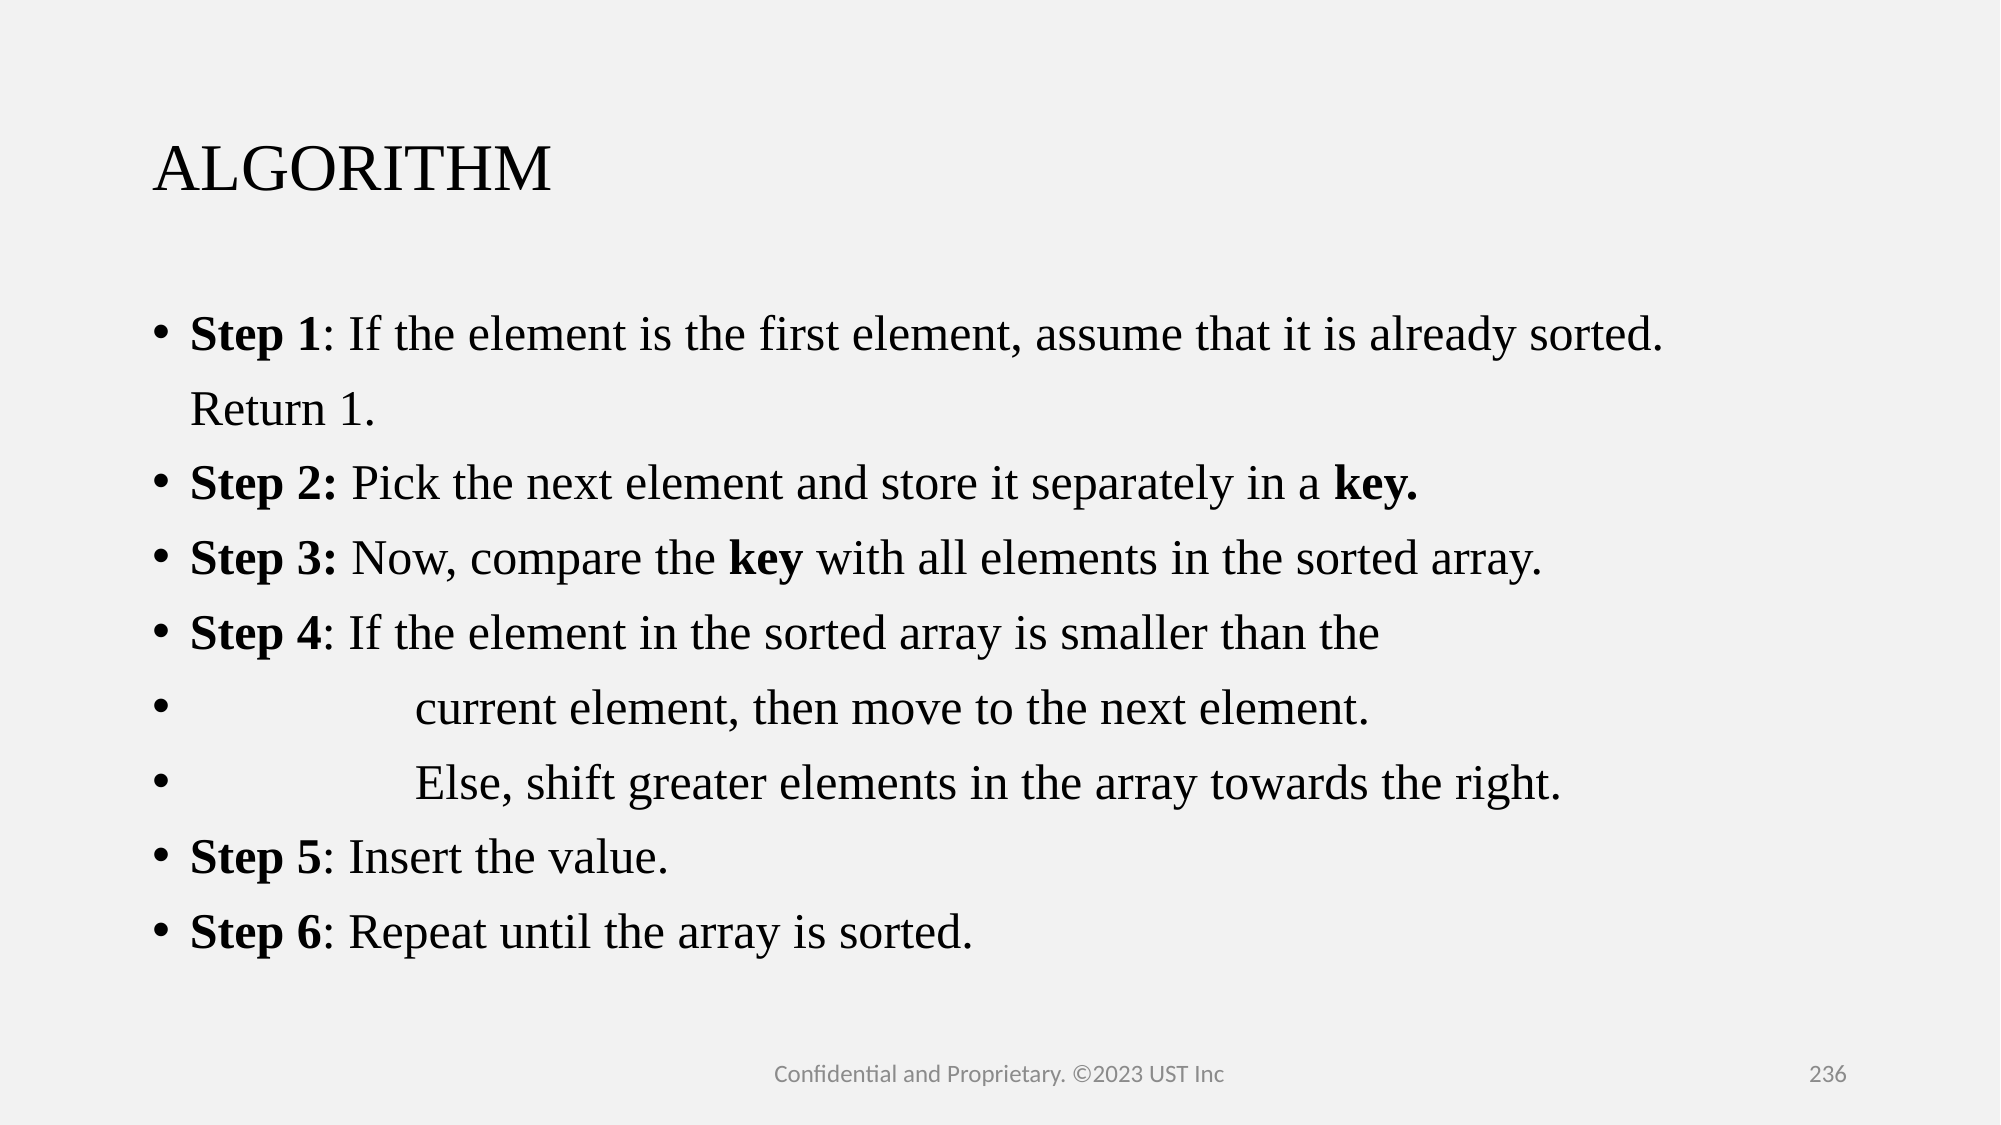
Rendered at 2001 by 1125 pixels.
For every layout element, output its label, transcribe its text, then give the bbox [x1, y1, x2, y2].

title ALGORITHM [137, 59, 1863, 278]
slide_number 236 [1412, 1042, 1863, 1103]
list Step 1: If the element is the first element, assume that it is already sorted. Return 1. Step 2: Pick the next element and store it separately in a key. Step 3: Now, compare the key with all elements in the sorted array. Step 4: If the element in the sorted array is smaller than the current element, then move to the next element. Else, shift greater elements in the array towards the right. Step 5: Insert the value. Step 6: Repeat until the array is sorted. [137, 299, 1863, 1014]
footer Confidential and Proprietary. ©2023 UST Inc [662, 1042, 1338, 1103]
